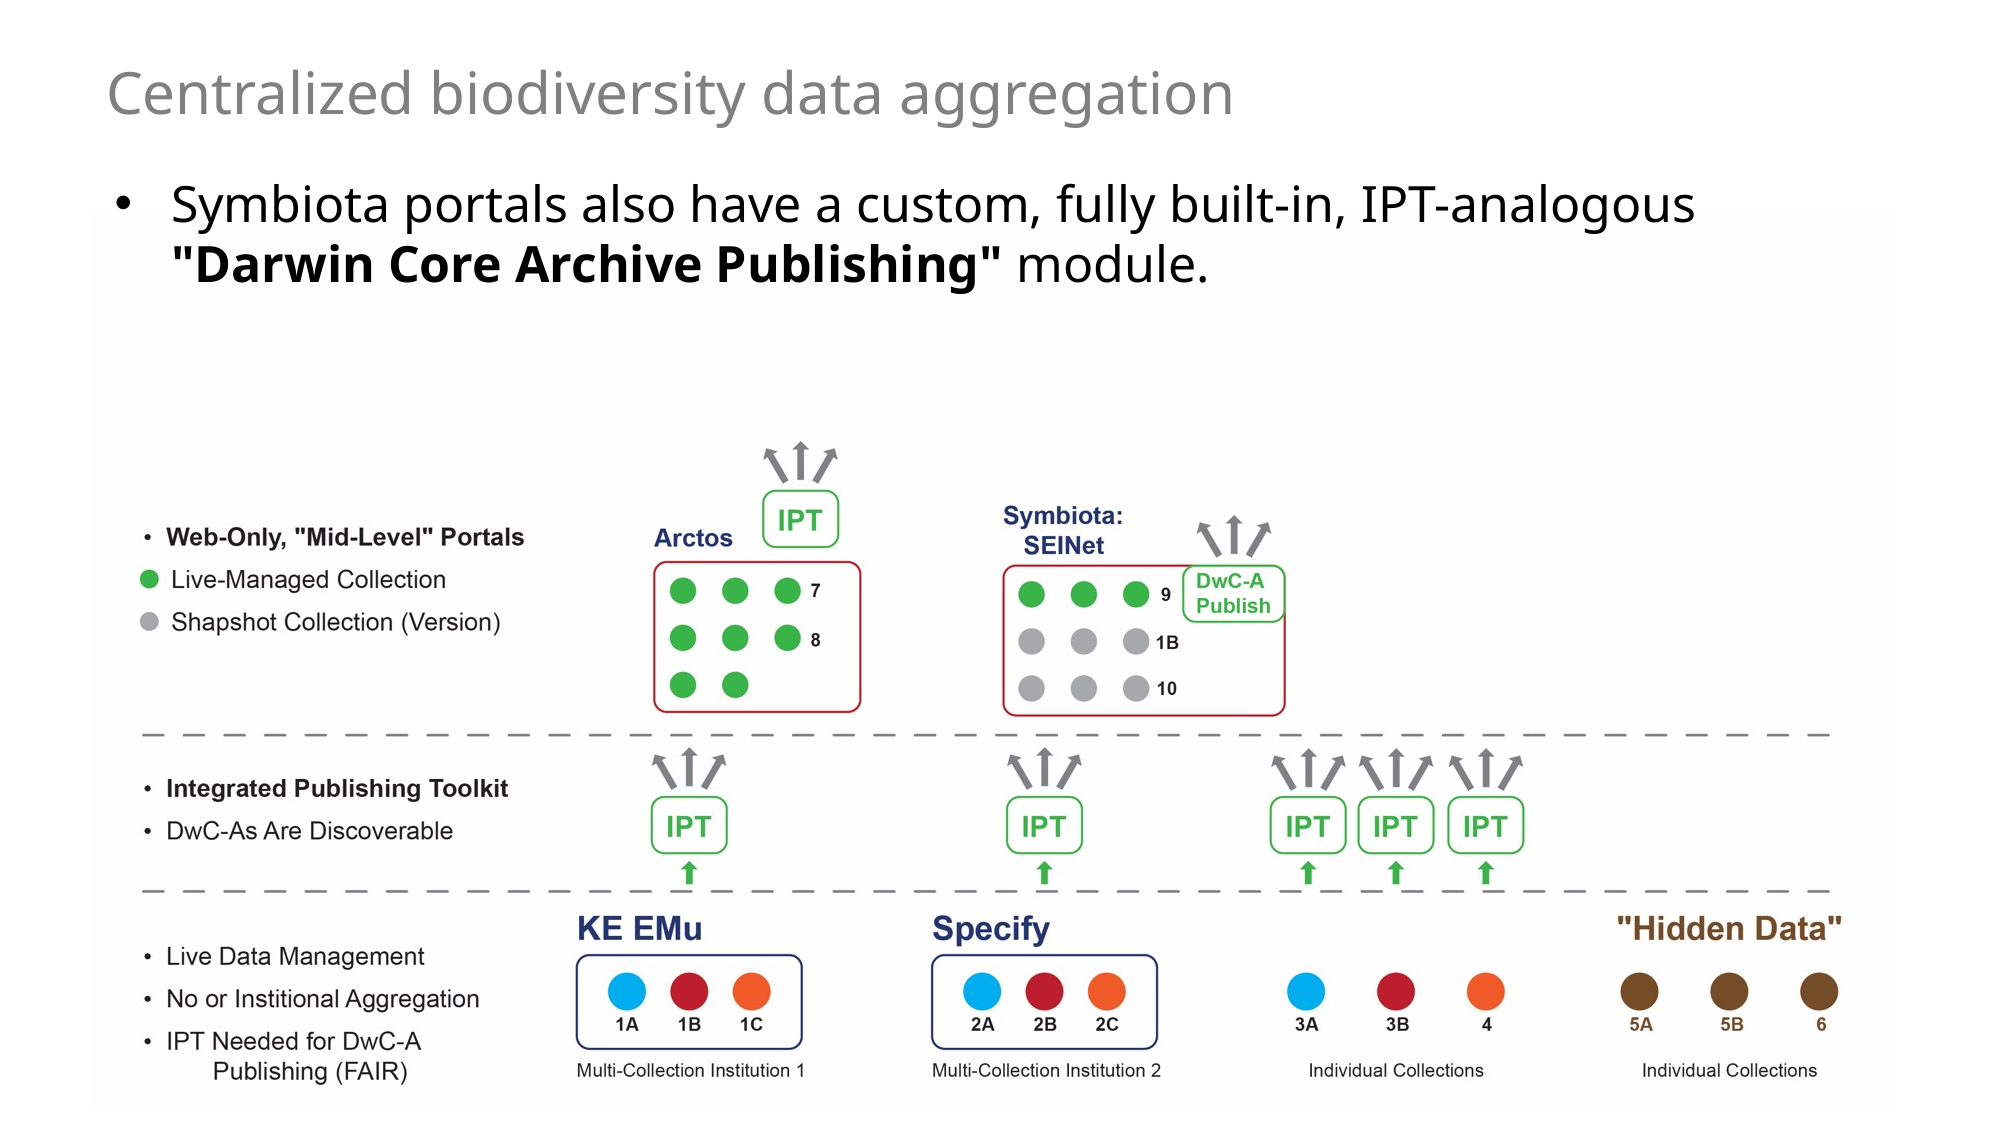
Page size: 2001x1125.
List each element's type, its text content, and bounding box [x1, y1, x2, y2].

text_box Symbiota portals also have a custom, fully built-in, IPT-analogous "Darwin Core Archive Publishing" module. [99, 165, 1900, 300]
text_box Centralized biodiversity data aggregation [0, 48, 2000, 157]
picture [89, 209, 1890, 1111]
